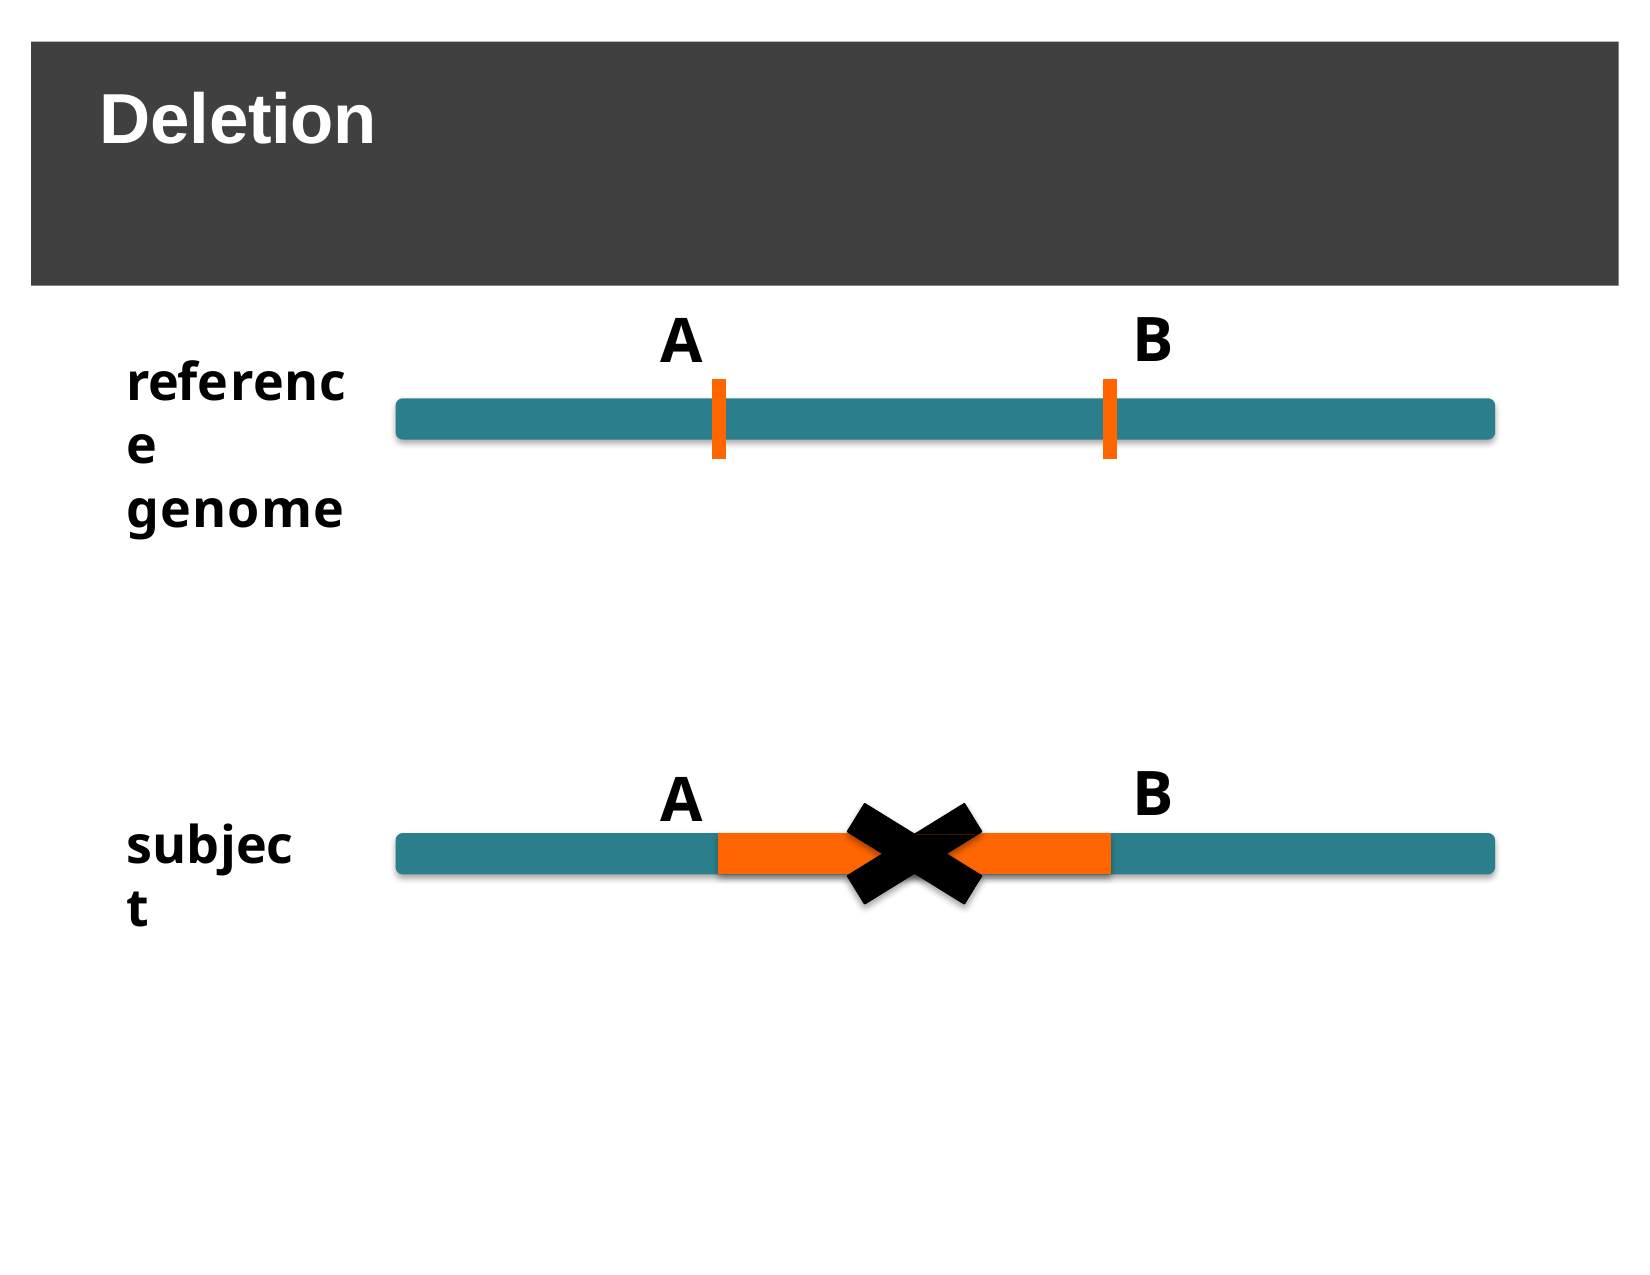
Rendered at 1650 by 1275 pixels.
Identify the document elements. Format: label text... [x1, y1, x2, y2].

text_box [719, 393, 1110, 399]
text_box [1119, 833, 1495, 874]
text_box [1119, 828, 1503, 887]
text_box [991, 833, 1111, 874]
text_box [710, 828, 838, 887]
text_box B [1130, 297, 1172, 374]
text_box [719, 439, 1110, 453]
text_box [1111, 399, 1495, 439]
text_box [847, 803, 982, 904]
text_box reference genome [124, 345, 368, 538]
text_box [719, 399, 1110, 439]
text_box [388, 393, 718, 453]
text_box [1111, 393, 1503, 453]
text_box [719, 833, 838, 874]
text_box [396, 833, 710, 874]
text_box [388, 828, 710, 887]
text_box [991, 828, 1119, 887]
text_box A [658, 757, 704, 834]
text_box B [1130, 751, 1172, 828]
title Deletion [31, 41, 1619, 286]
text_box [396, 399, 718, 439]
text_box [838, 798, 991, 918]
text_box A [658, 298, 704, 375]
text_box subject [124, 808, 316, 937]
